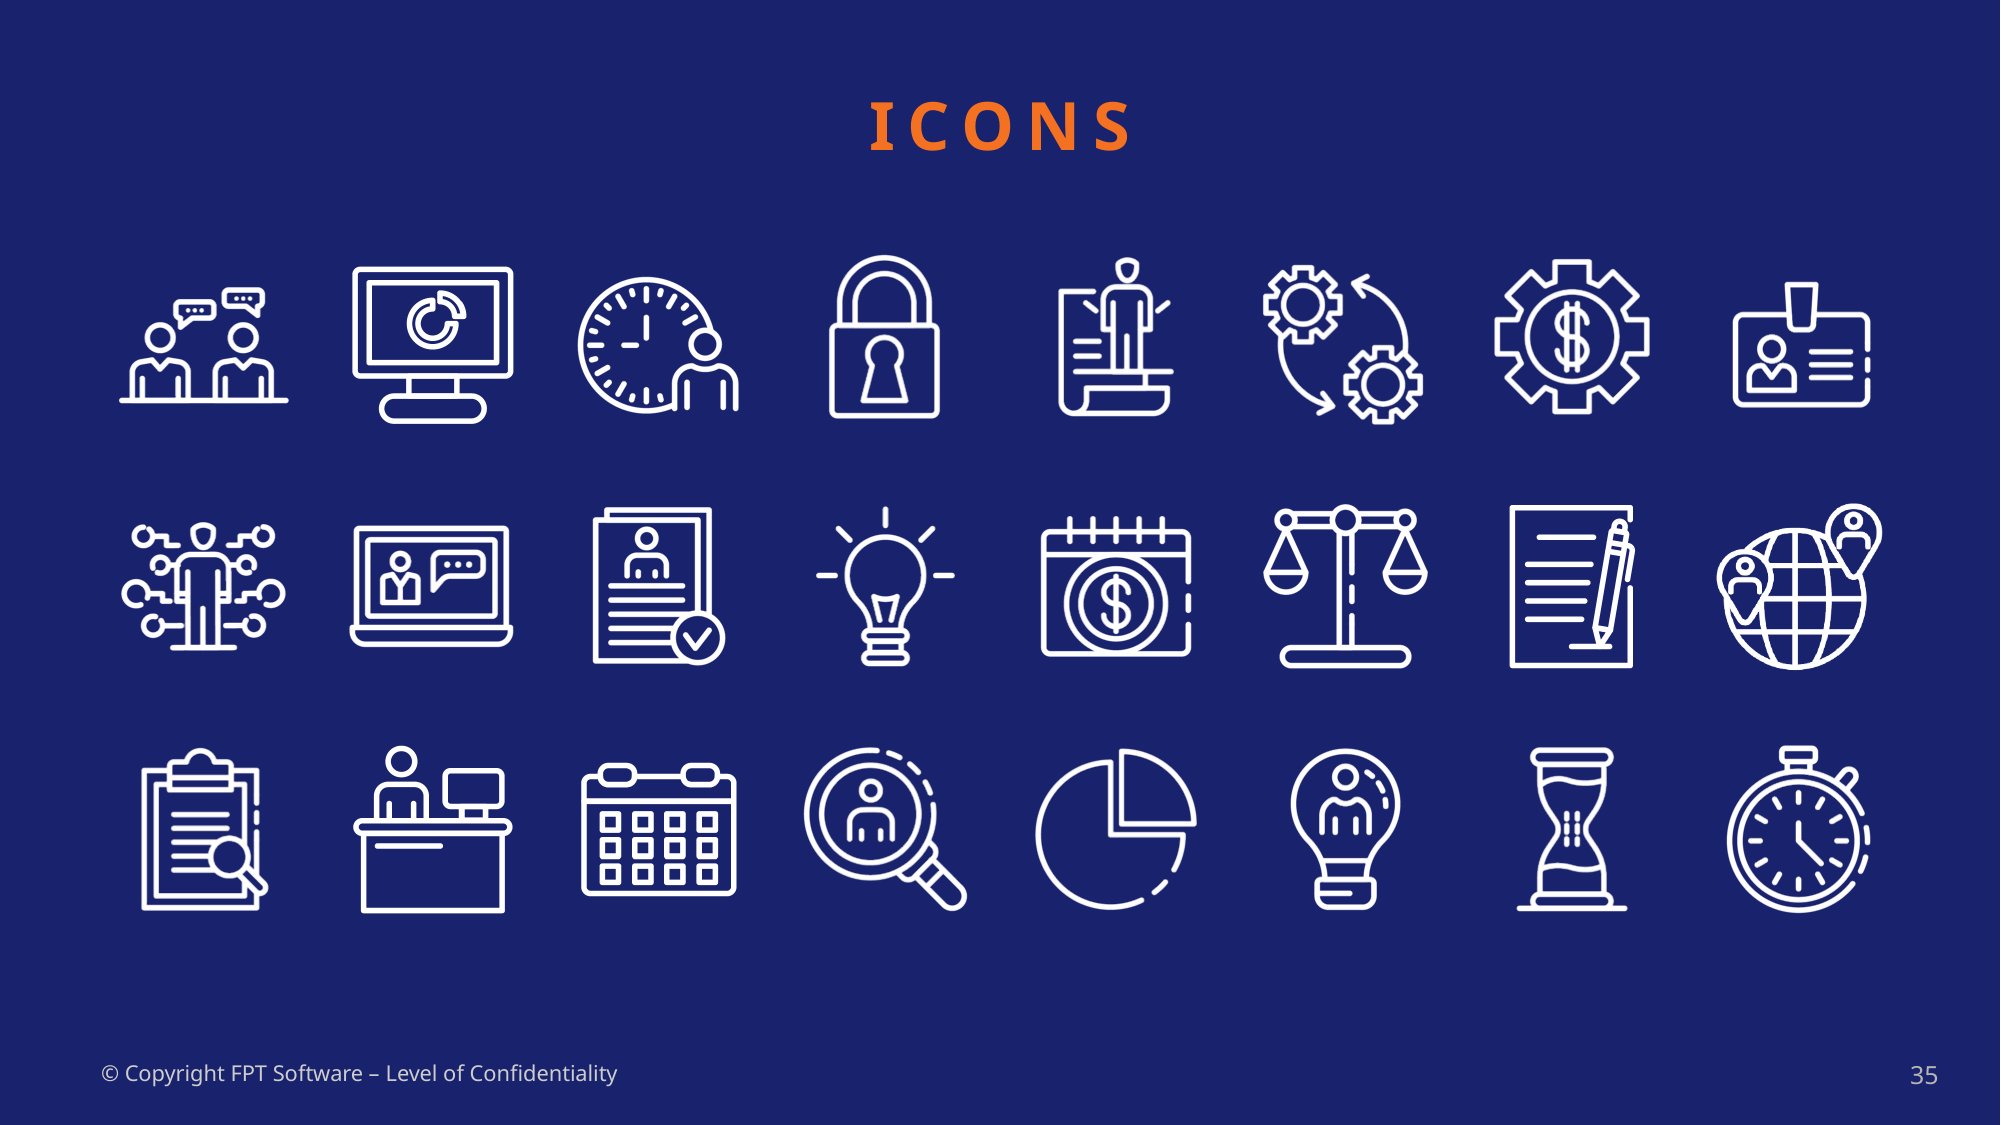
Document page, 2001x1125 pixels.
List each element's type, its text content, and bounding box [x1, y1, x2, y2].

picture [114, 497, 293, 675]
picture [570, 254, 748, 433]
picture [570, 739, 749, 918]
picture [1255, 497, 1433, 675]
picture [114, 254, 293, 433]
picture [1255, 739, 1433, 918]
picture [1483, 497, 1662, 675]
picture [571, 497, 749, 675]
picture [1711, 739, 1889, 918]
picture [1252, 253, 1431, 432]
picture [342, 254, 521, 433]
picture [1026, 739, 1205, 918]
picture [1711, 497, 1890, 675]
picture [342, 739, 521, 918]
picture [1714, 253, 1892, 432]
picture [342, 497, 521, 675]
picture [1483, 739, 1662, 918]
picture [1026, 497, 1205, 675]
picture [798, 739, 977, 918]
text_box ICONS [854, 76, 1146, 172]
picture [797, 245, 976, 424]
picture [1026, 245, 1205, 424]
slide_number 35 [1855, 1052, 1954, 1094]
picture [115, 739, 294, 918]
picture [1483, 245, 1662, 424]
picture [798, 497, 977, 675]
